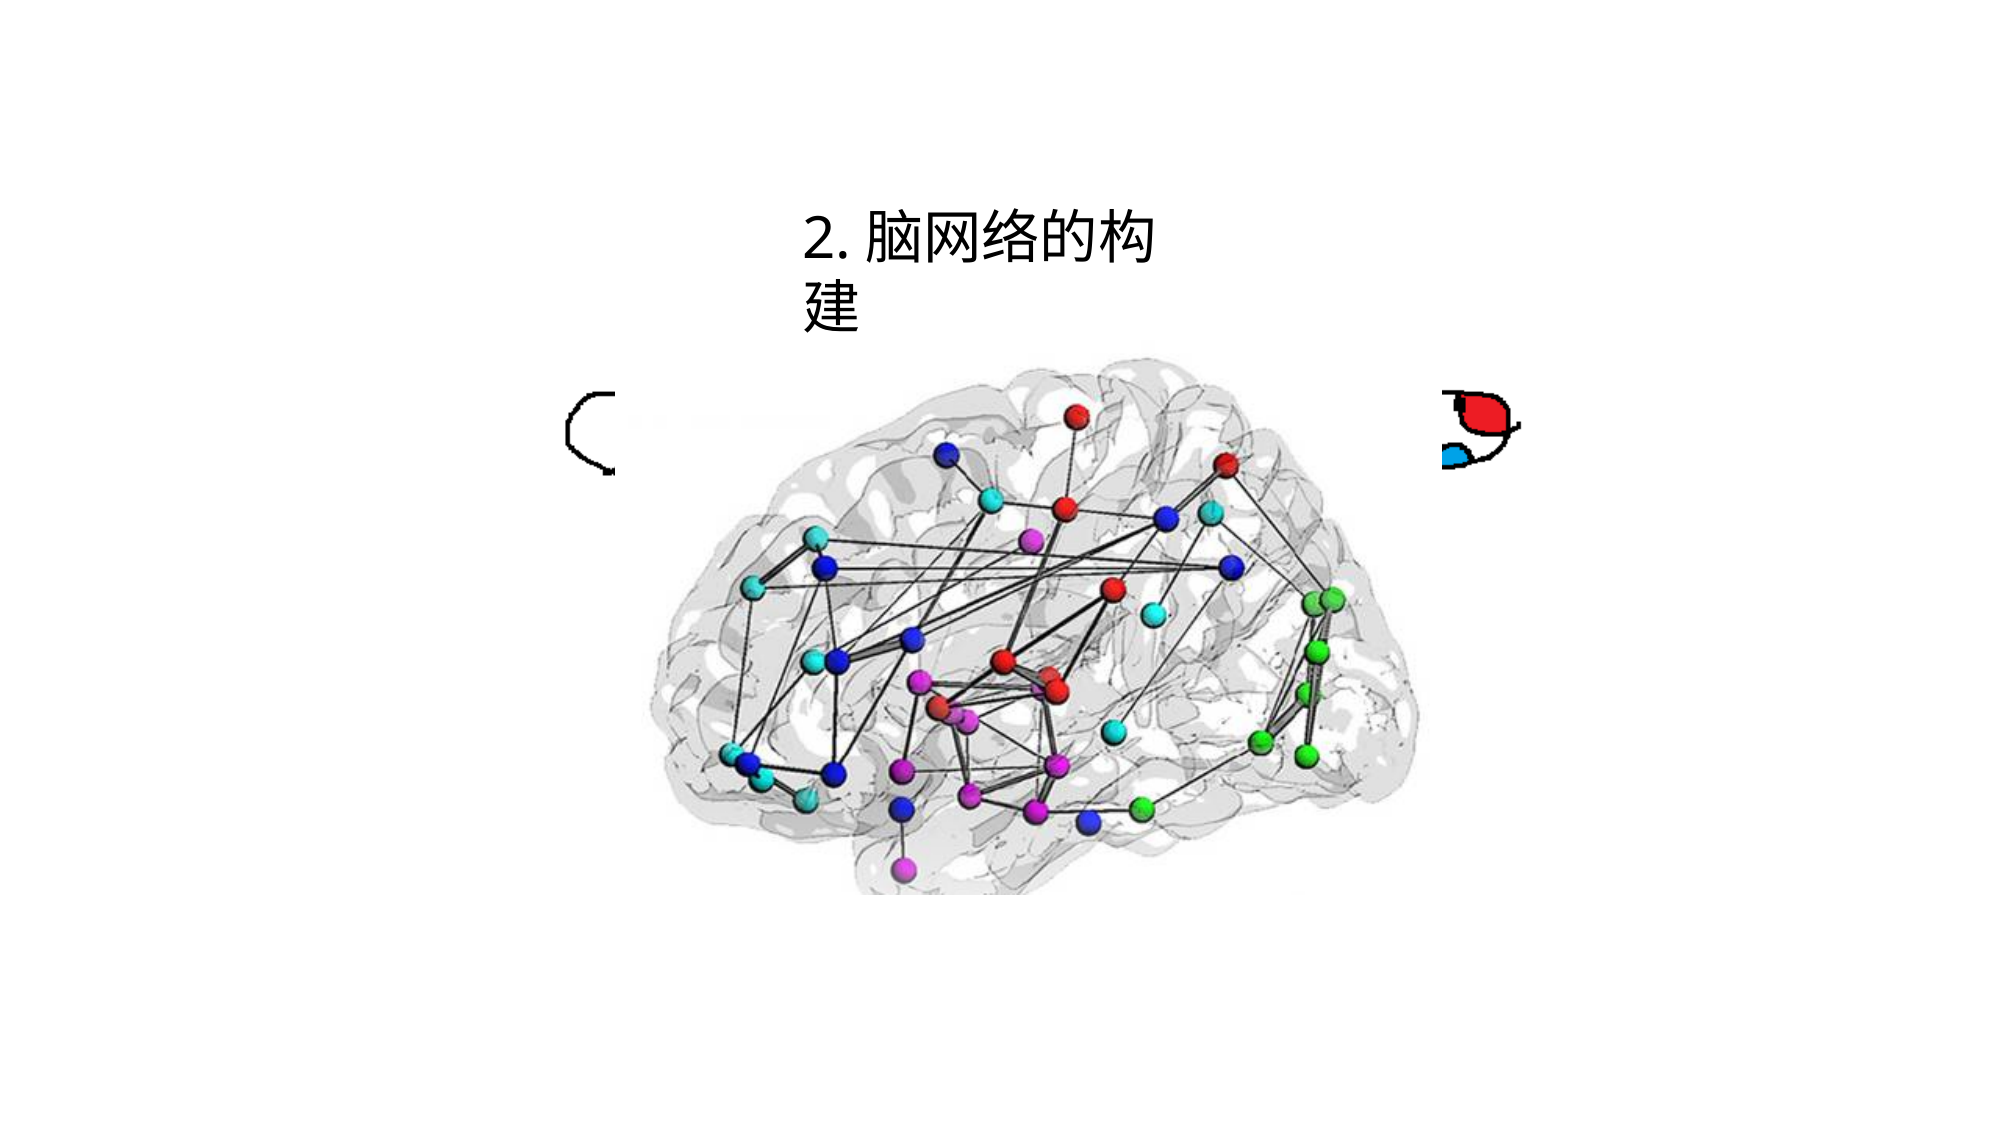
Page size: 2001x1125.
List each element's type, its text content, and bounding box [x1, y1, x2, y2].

picture [476, 335, 1581, 895]
text_box 2.脑网络的构建 [787, 192, 1213, 335]
